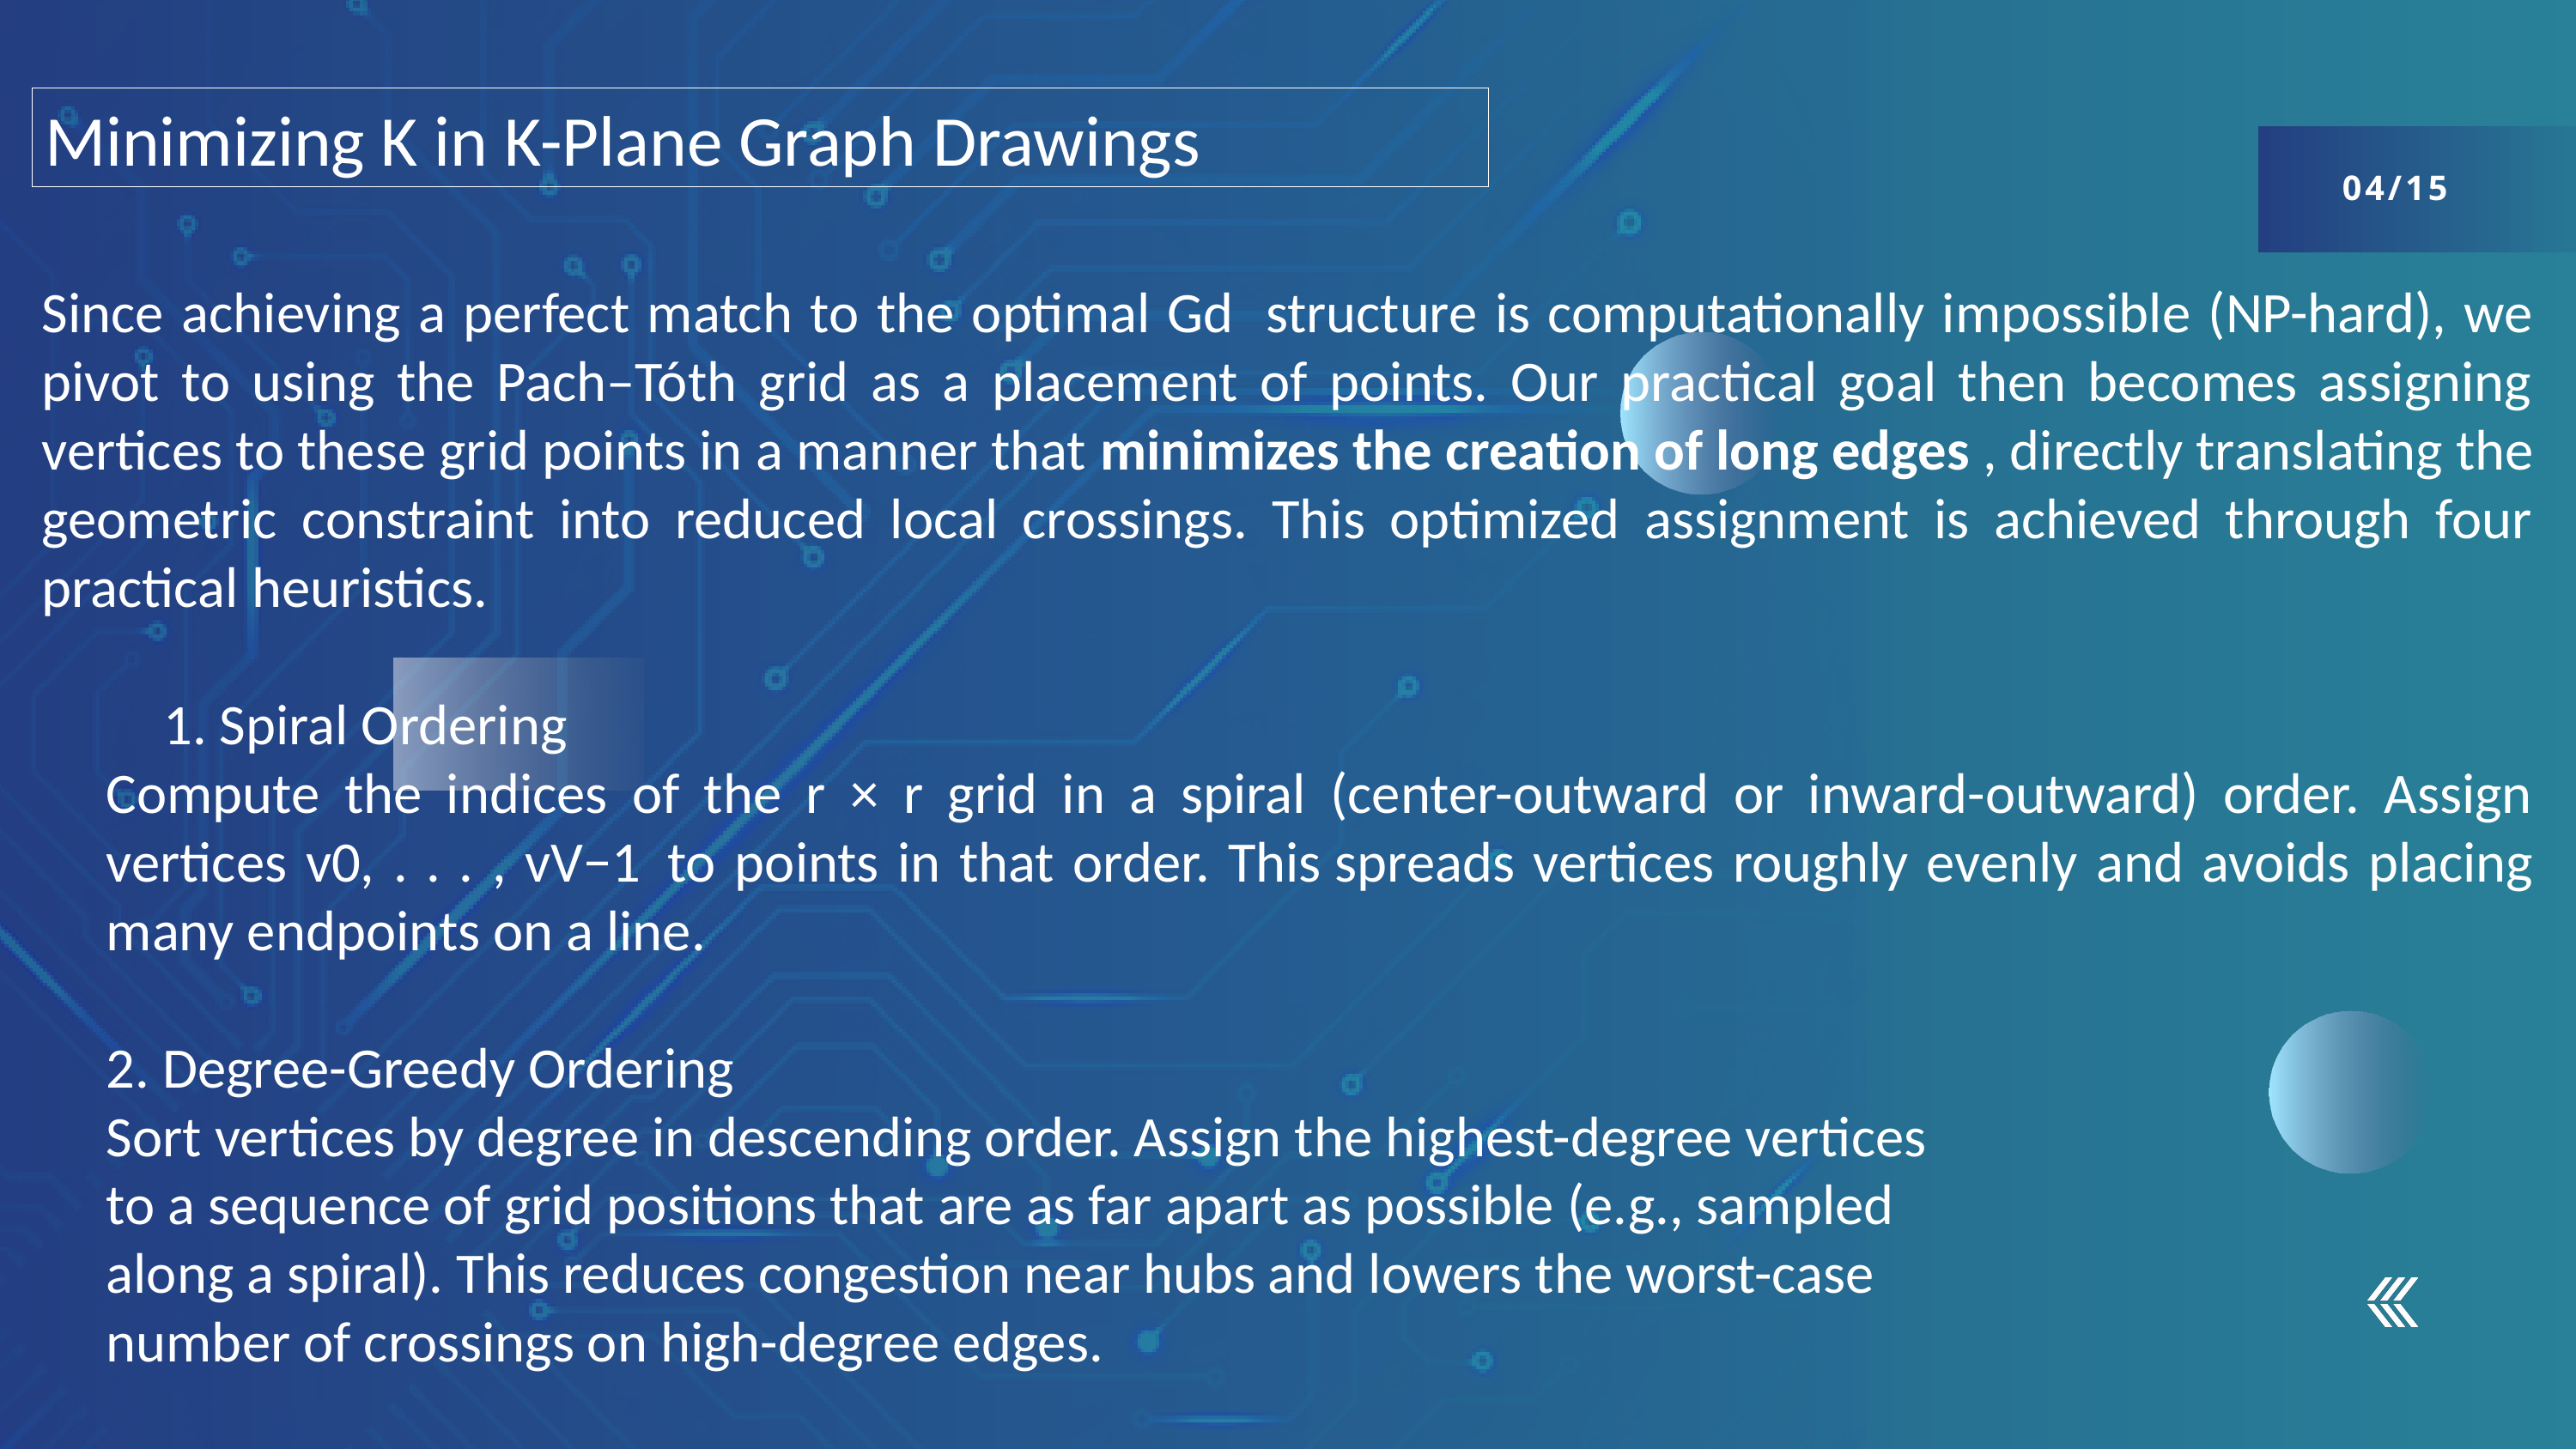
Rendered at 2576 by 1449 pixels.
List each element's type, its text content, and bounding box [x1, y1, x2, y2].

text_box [1619, 331, 1783, 494]
text_box Since achieving a perfect match to the optimal Gd structure is computationally impossible (NP-hard), we pivot to using the Pach–Tóth grid as a placement of points. Our practical goal then becomes assigning vertices to these grid points in a manner that minimizes the creation of long edges , directly translating the geometric constraint into reduced local crossings. This optimized assignment is achieved through four practical heuristics. 1. Spiral Ordering Compute the indices of the r × r grid in a spiral (center-outward or inward-outward) order. Assign vertices v0, . . . , vV−1 to points in that order. This spreads vertices roughly evenly and avoids placing many endpoints on a line. 2. Degree-Greedy Ordering Sort vertices by degree in descending order. Assign the highest-degree vertices to a sequence of grid positions that are as far apart as possible (e.g., sampled along a spiral). This reduces congestion near hubs and lowers the worst-case number of crossings on high-degree edges. [28, 269, 2548, 1449]
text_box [2269, 1010, 2432, 1173]
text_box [2257, 125, 2576, 253]
text_box [0, 0, 1867, 1449]
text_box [393, 658, 644, 791]
text_box Minimizing K in K-Plane Graph Drawings [32, 88, 1489, 187]
